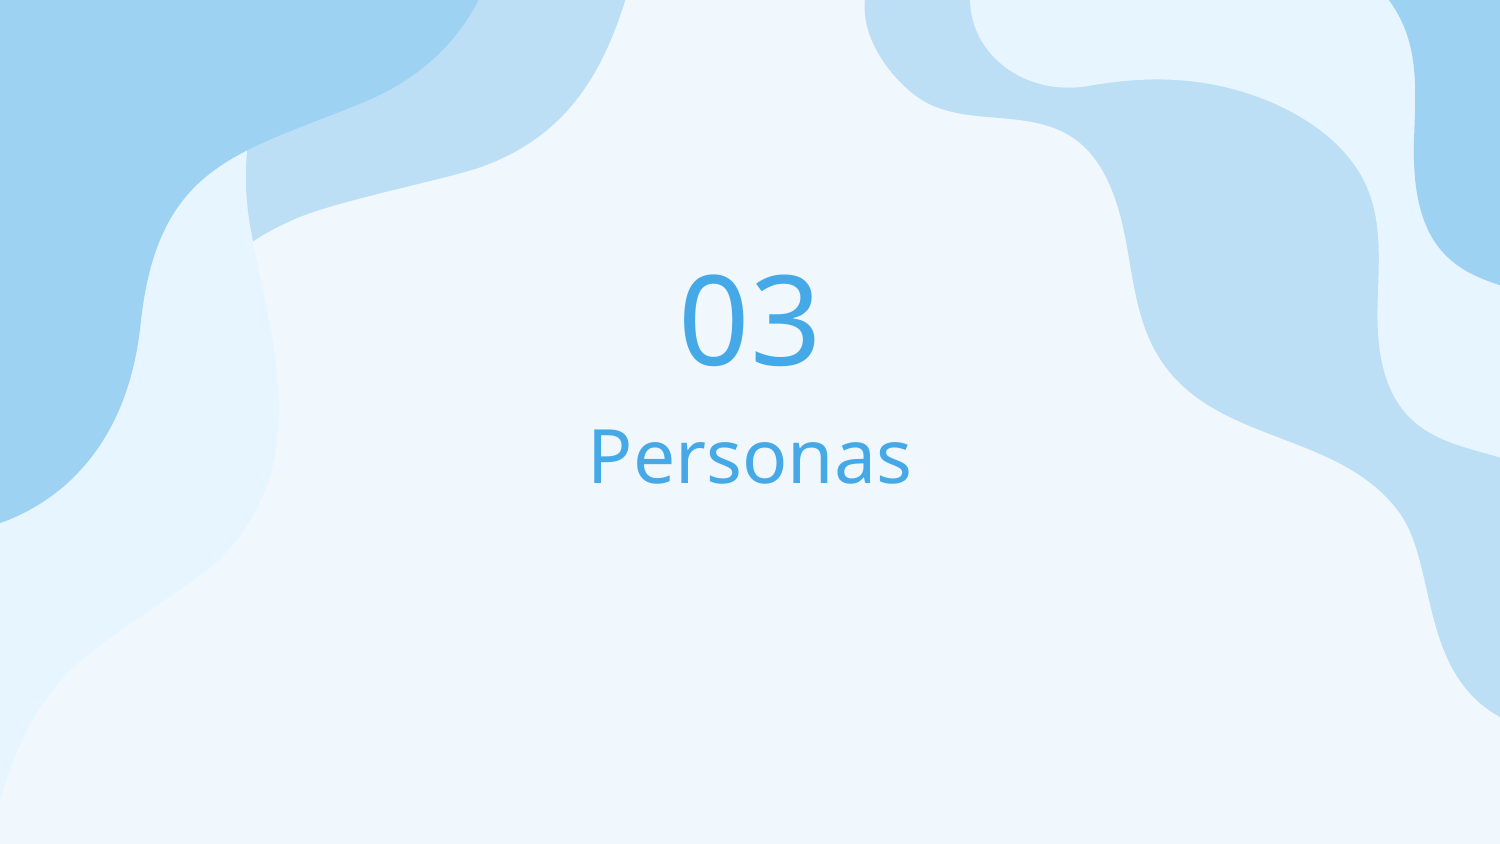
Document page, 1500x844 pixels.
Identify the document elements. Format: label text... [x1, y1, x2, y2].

title 03 [491, 246, 1009, 385]
title Personas [118, 384, 1382, 523]
